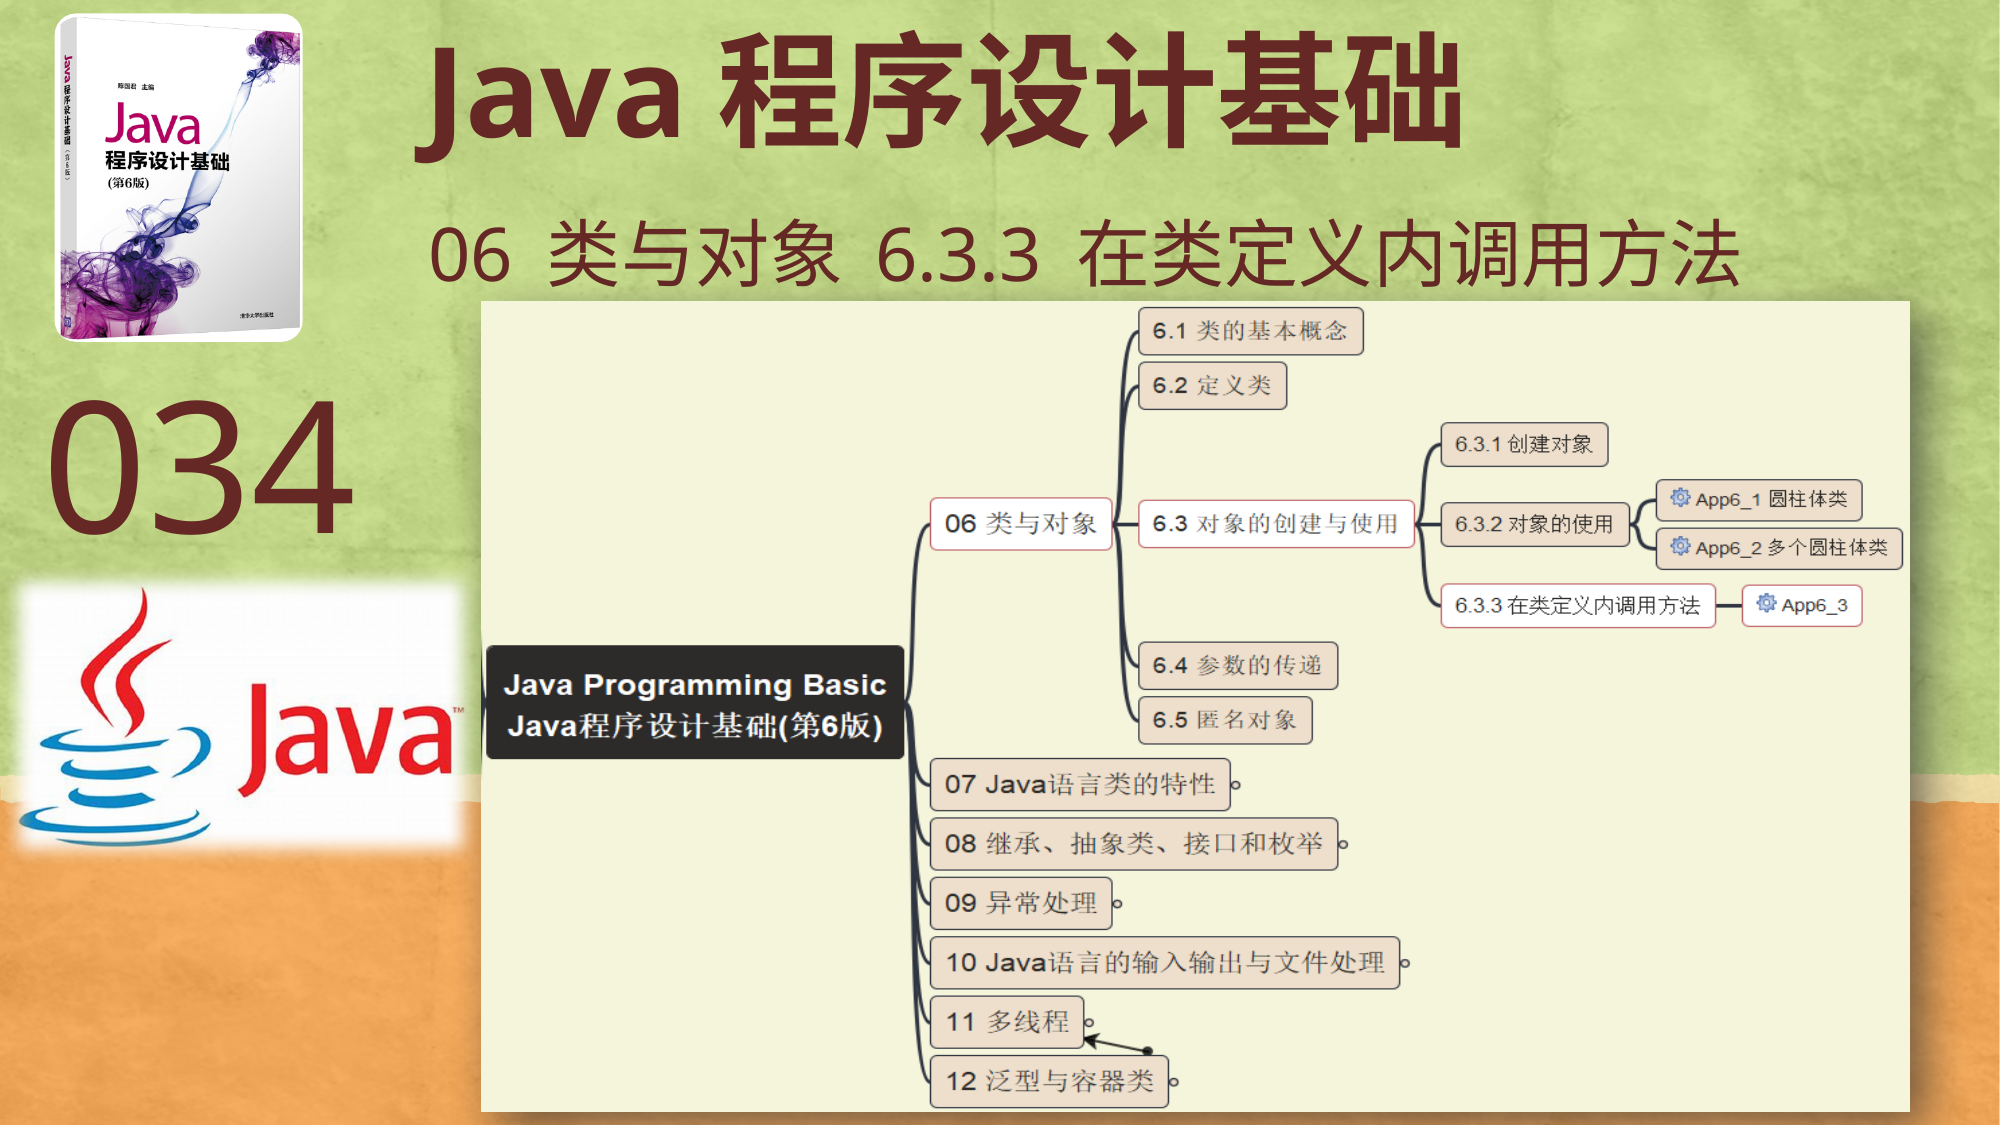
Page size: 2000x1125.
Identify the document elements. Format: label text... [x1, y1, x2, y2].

picture [0, 301, 1910, 1112]
title Java程序设计基础 [409, 13, 1656, 169]
subtitle 06 类与对象 6.3.3 在类定义内调用方法 [413, 180, 1957, 305]
text_box 034 [13, 363, 386, 563]
picture [54, 13, 303, 342]
